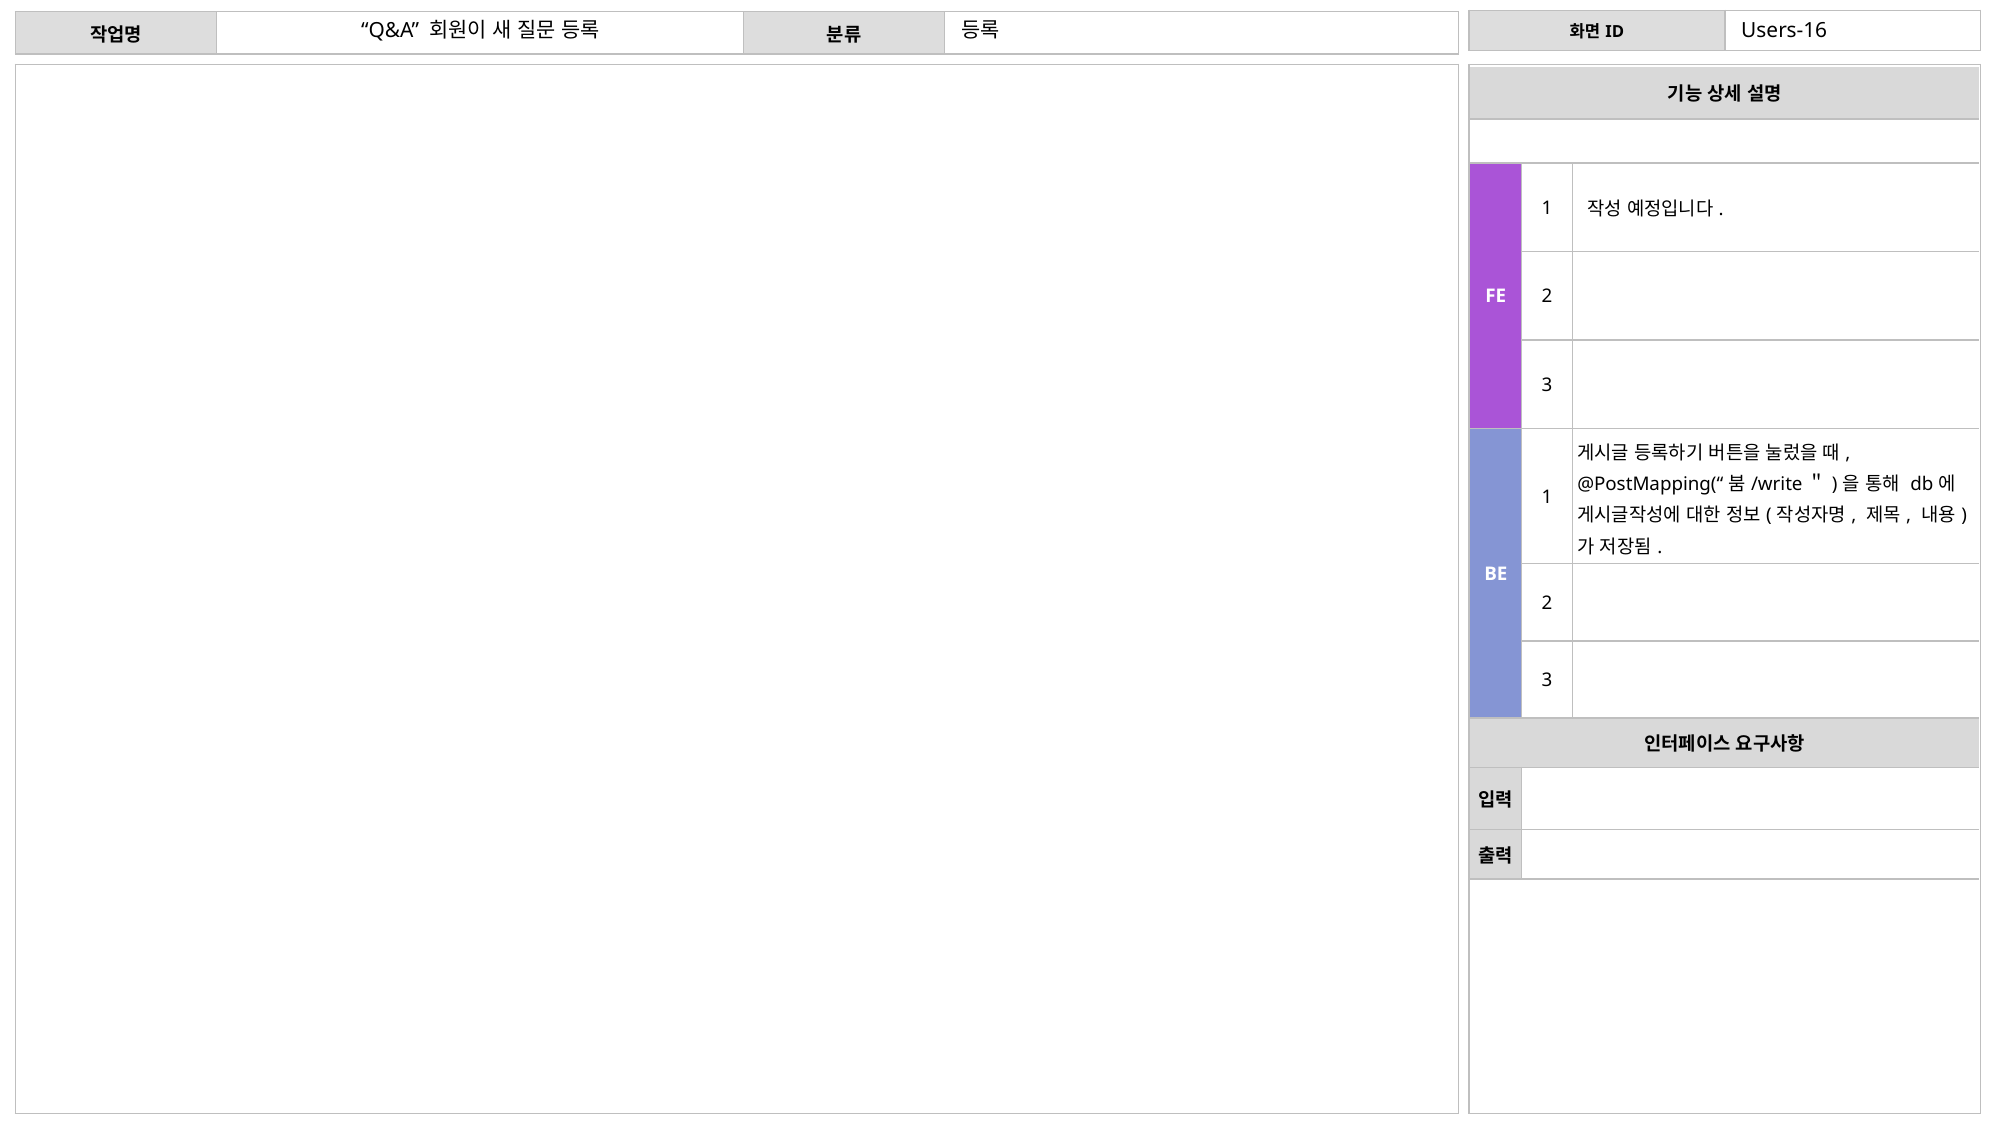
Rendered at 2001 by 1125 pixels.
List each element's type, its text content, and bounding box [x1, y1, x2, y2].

table_cell 작성 예정입니다. [1573, 164, 1979, 251]
table_cell 인터페이스 요구사항 [1470, 719, 1979, 767]
table_cell [1470, 120, 1979, 162]
text_box 등록 [946, 11, 1455, 51]
table_cell [1573, 341, 1979, 428]
table_cell 게시글 등록하기 버튼을 눌렀을 때, @PostMapping(“붐/write＂)을 통해 db에 게시글작성에 대한 정보(작성자명, 제목, 내용)가 저장됨. [1573, 429, 1979, 563]
table_cell 입력 [1470, 768, 1521, 829]
table_cell BE [1470, 429, 1521, 717]
table_cell 1 [1522, 164, 1572, 251]
table_cell [1522, 768, 1979, 829]
table_cell [1573, 642, 1979, 717]
text_box Users-16 [1726, 11, 1979, 51]
table_cell FE [1470, 164, 1521, 428]
table_cell [1573, 252, 1979, 339]
table_cell 출력 [1470, 830, 1521, 878]
table_cell [1522, 830, 1979, 878]
table_cell 3 [1522, 341, 1572, 428]
table_cell 3 [1522, 642, 1572, 717]
table_header 기능 상세 설명 [1470, 67, 1979, 118]
list “Q&A” 회원이 새 질문 등록 [218, 11, 742, 51]
table_cell 1 [1522, 429, 1572, 563]
table_cell [1573, 564, 1979, 640]
table_cell 2 [1522, 252, 1572, 339]
table_cell 2 [1522, 564, 1572, 640]
